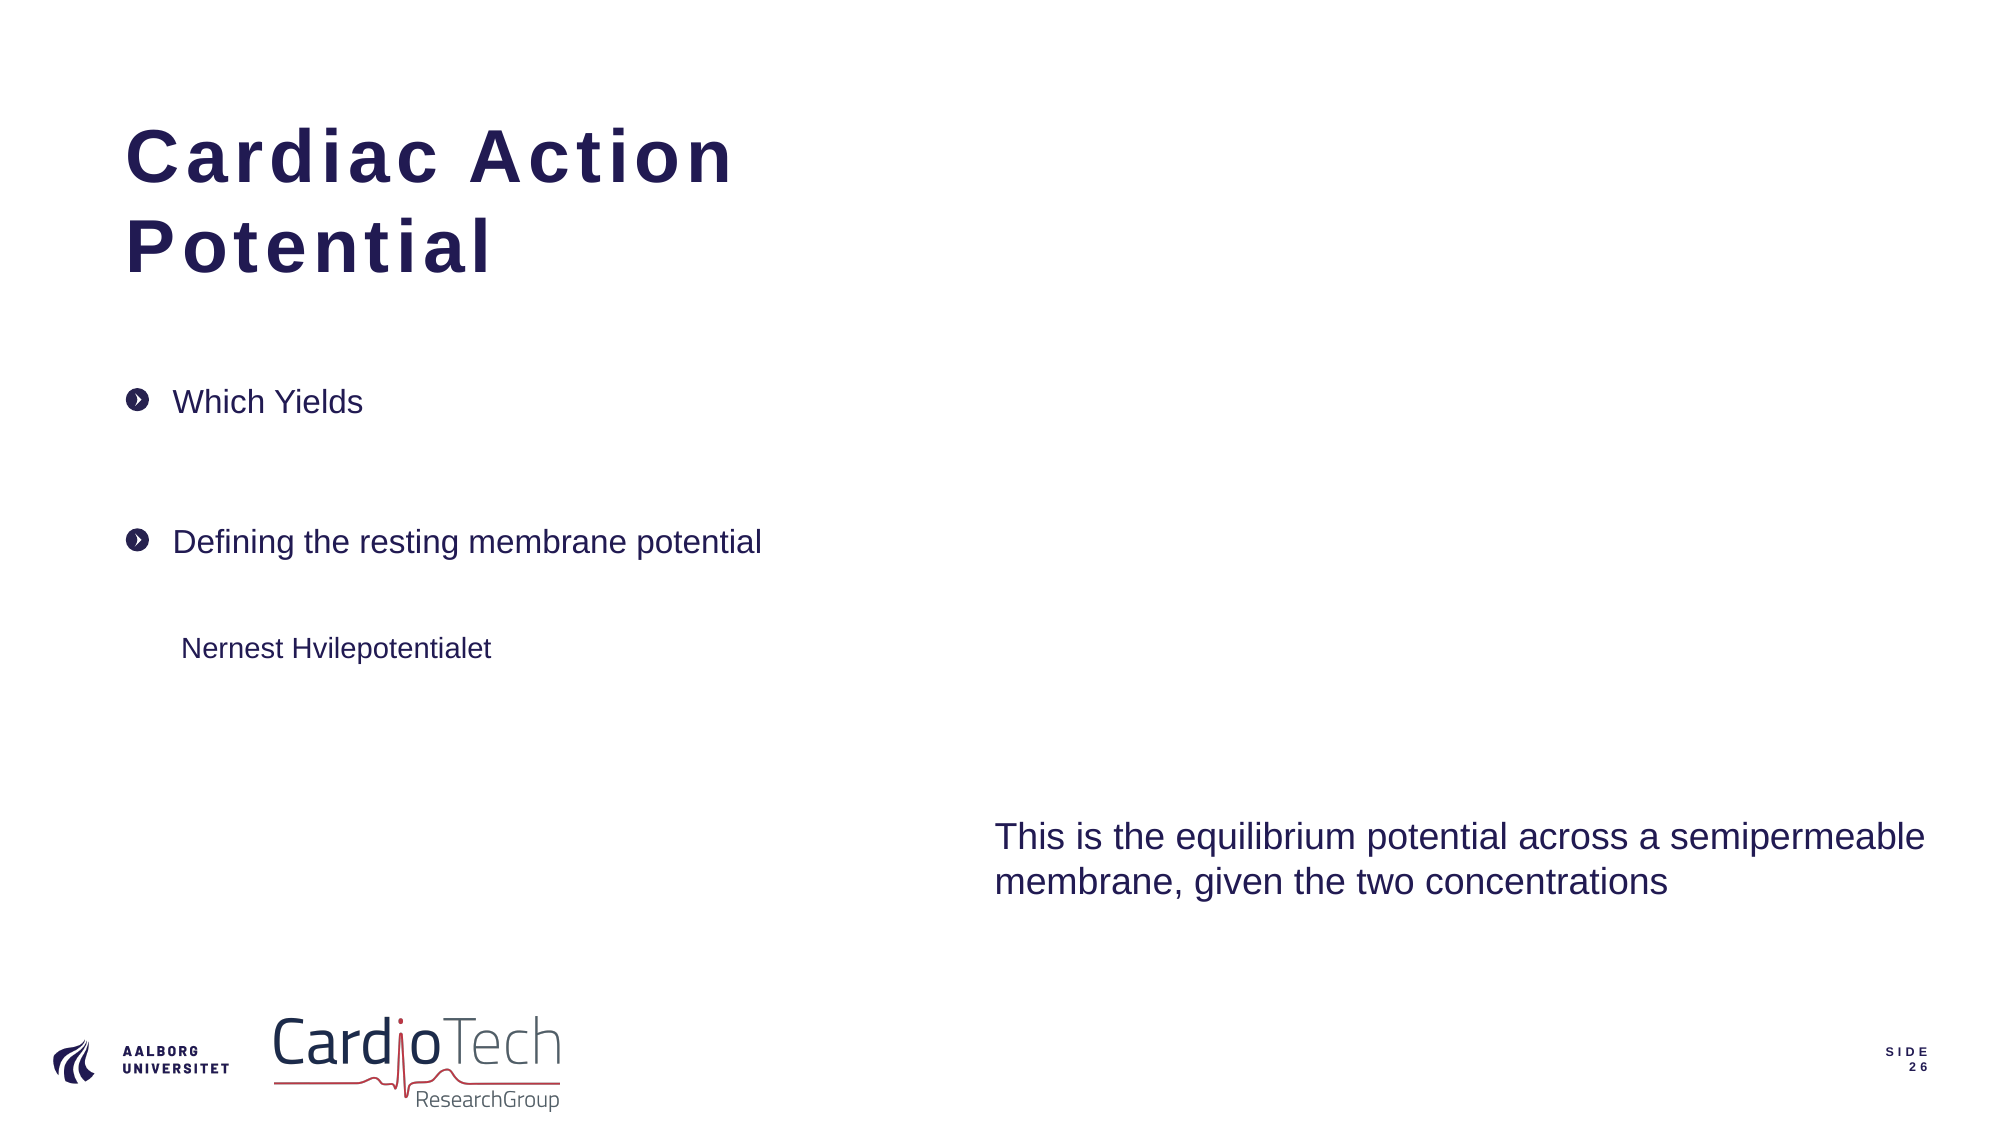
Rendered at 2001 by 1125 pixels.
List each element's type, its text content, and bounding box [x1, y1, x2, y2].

picture [53, 1039, 229, 1084]
text_box This is the equilibrium potential across a semipermeable membrane, given the two concentrations [979, 804, 1981, 910]
title Cardiac Action Potential [125, 107, 867, 350]
picture [274, 1016, 560, 1112]
